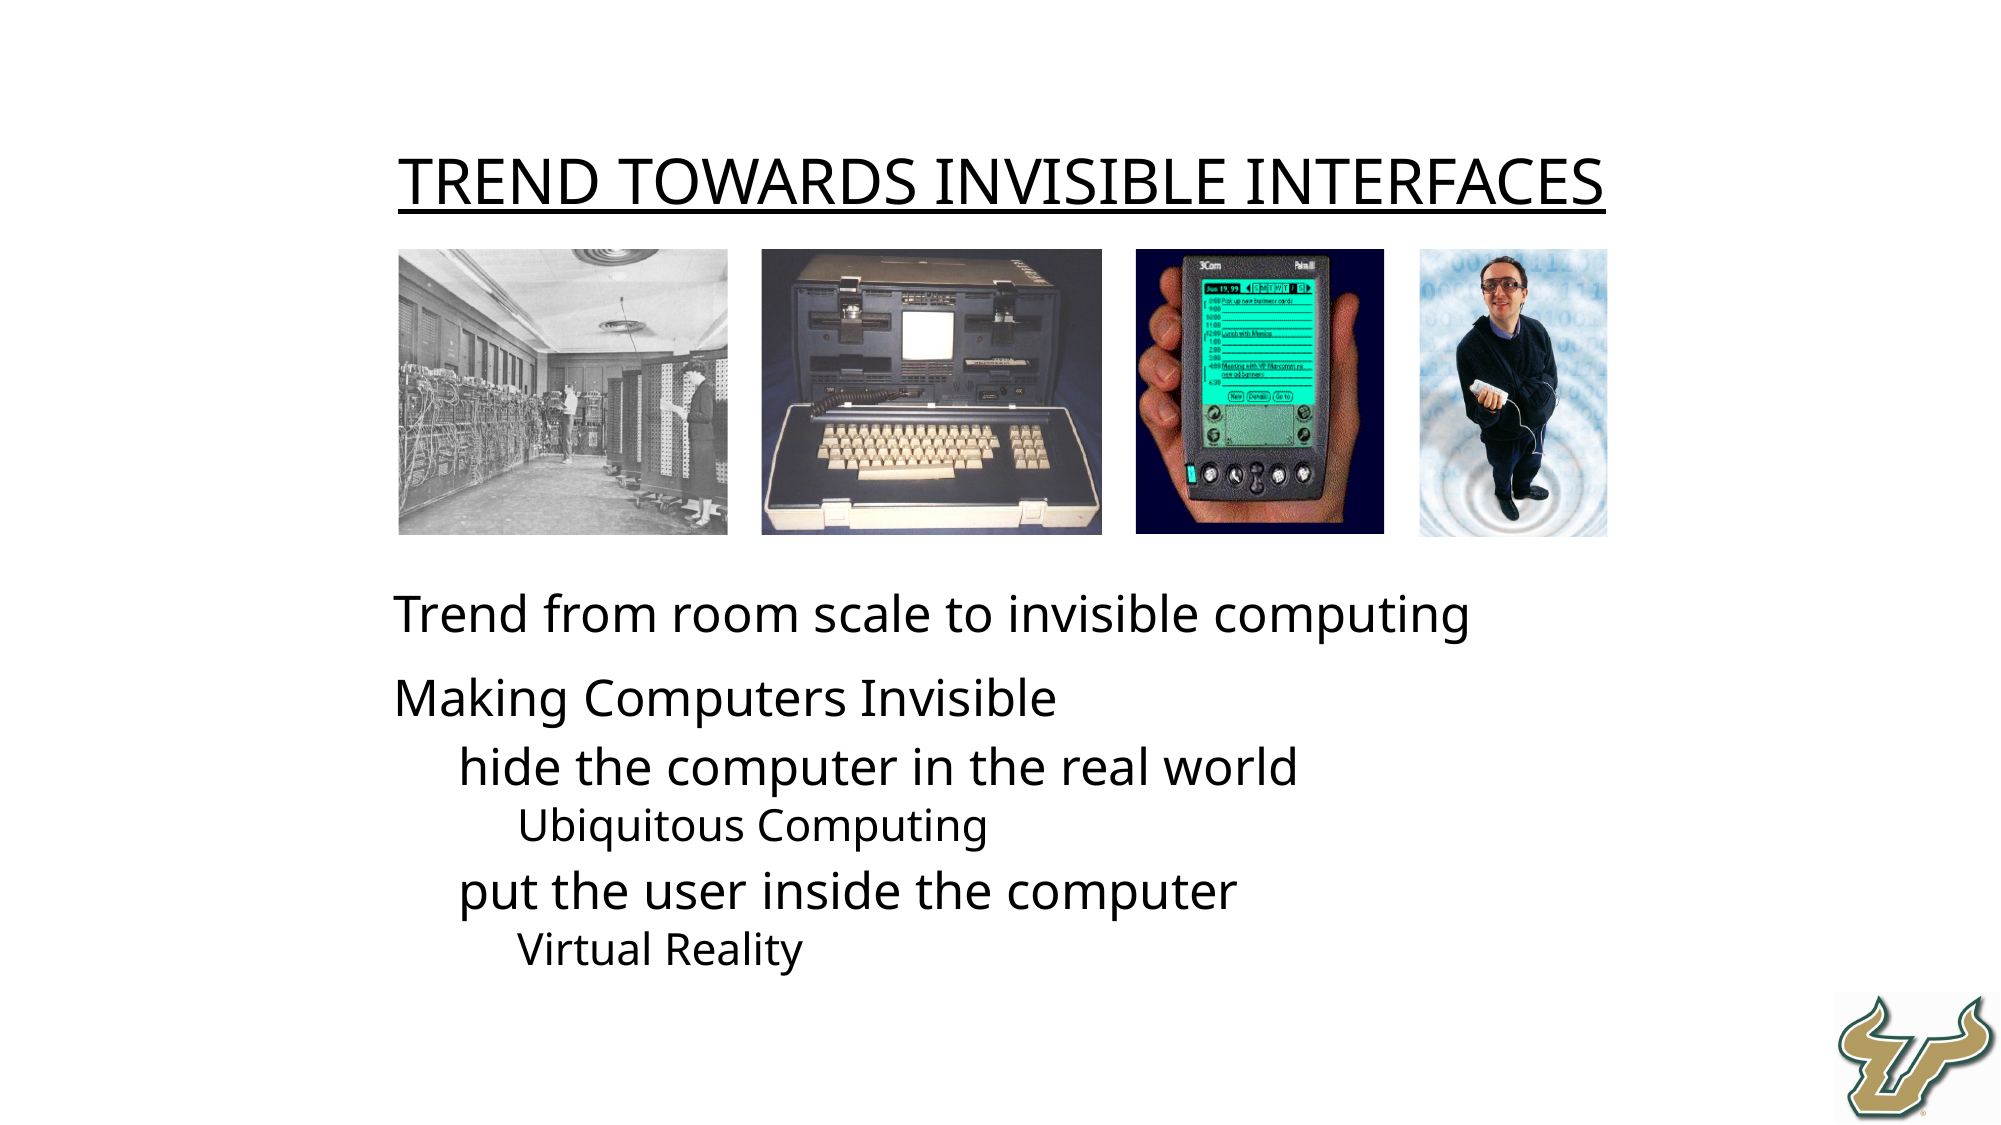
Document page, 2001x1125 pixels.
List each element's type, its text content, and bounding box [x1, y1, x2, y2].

list Trend Towards Invisible Interfaces Trend from room scale to invisible computing Making Computers Invisible hide the computer in the real world Ubiquitous Computing put the user inside the computer Virtual Reality [375, 135, 1625, 990]
text_box [1135, 249, 1385, 534]
picture [1835, 992, 2000, 1124]
text_box [1419, 249, 1608, 537]
text_box [761, 249, 1102, 535]
text_box [398, 249, 728, 535]
